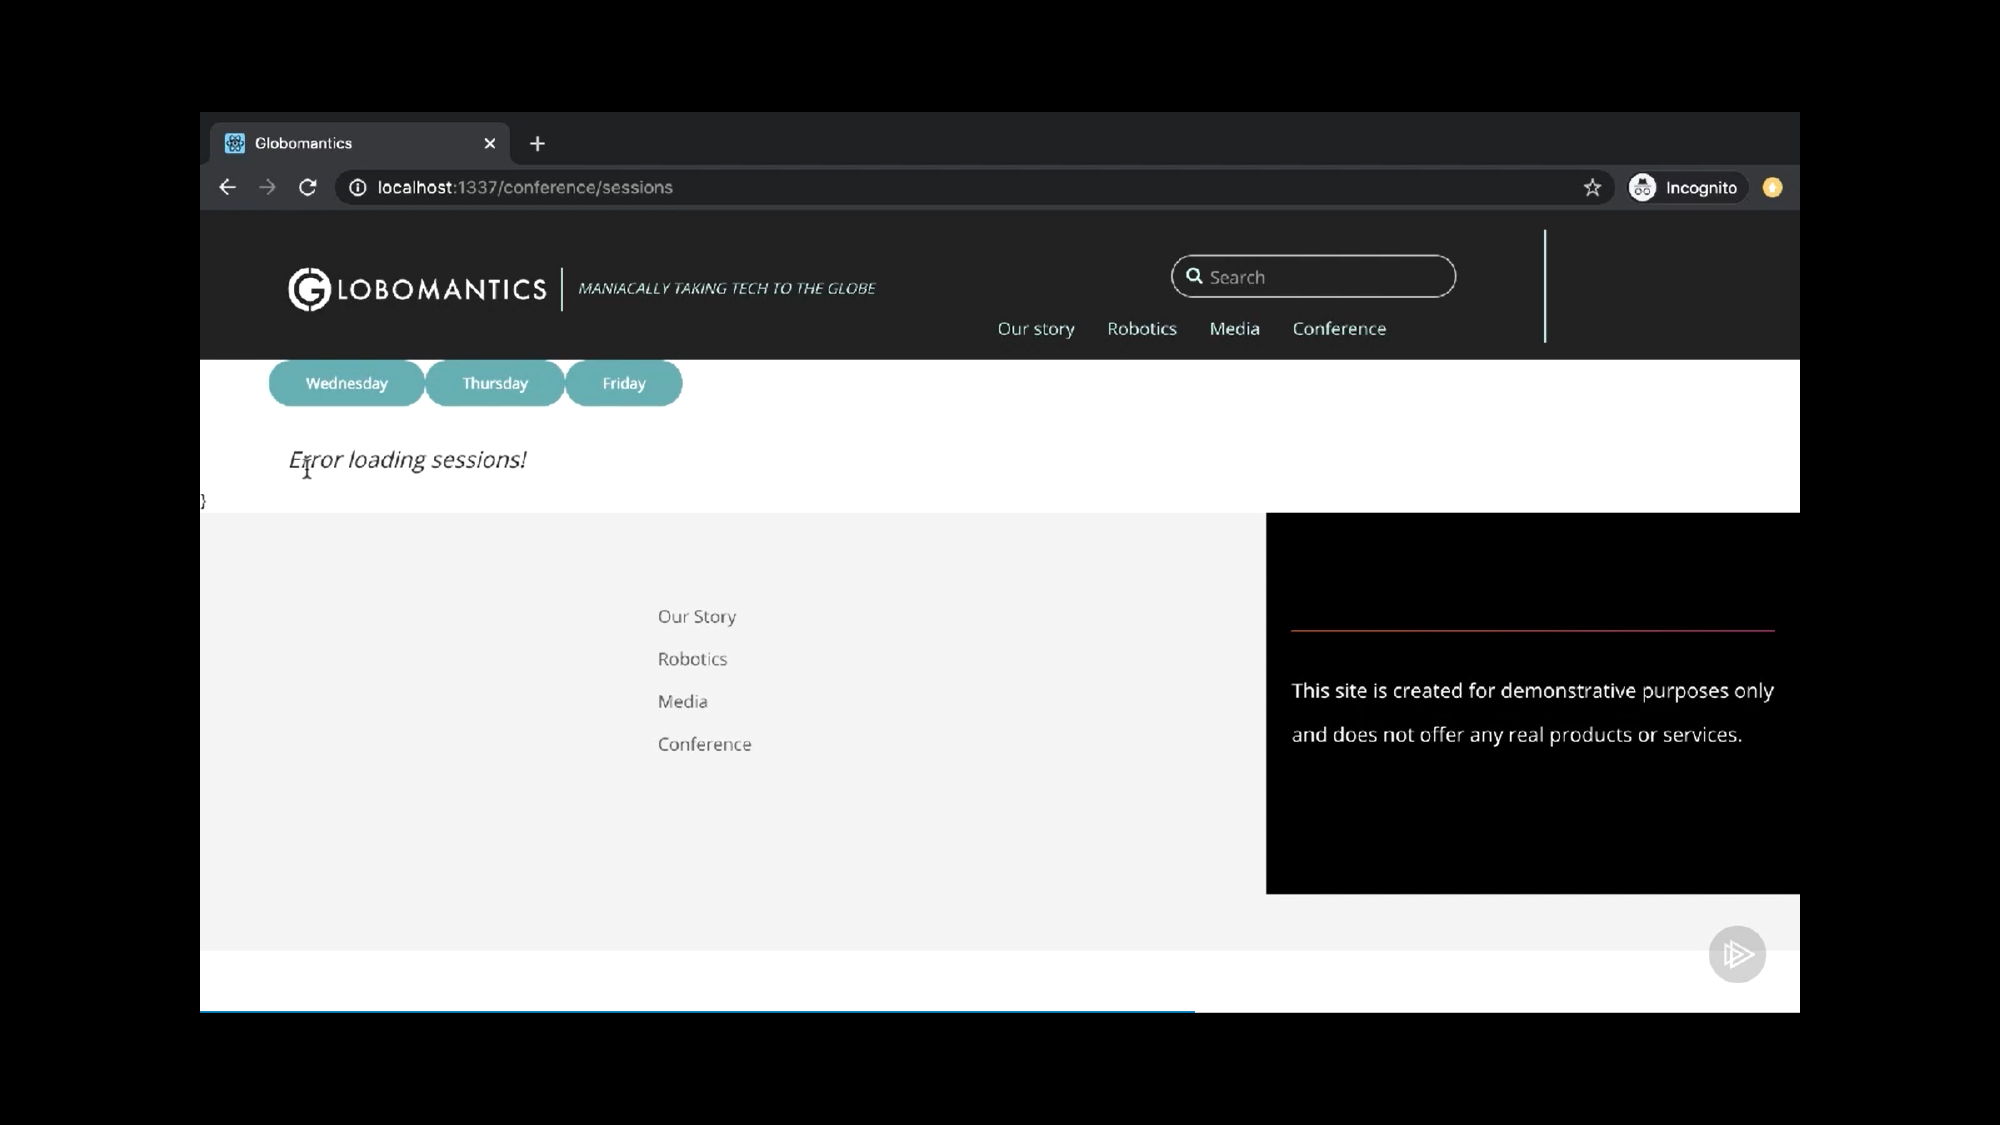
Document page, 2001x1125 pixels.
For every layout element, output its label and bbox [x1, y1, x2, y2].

picture [199, 112, 1800, 1013]
